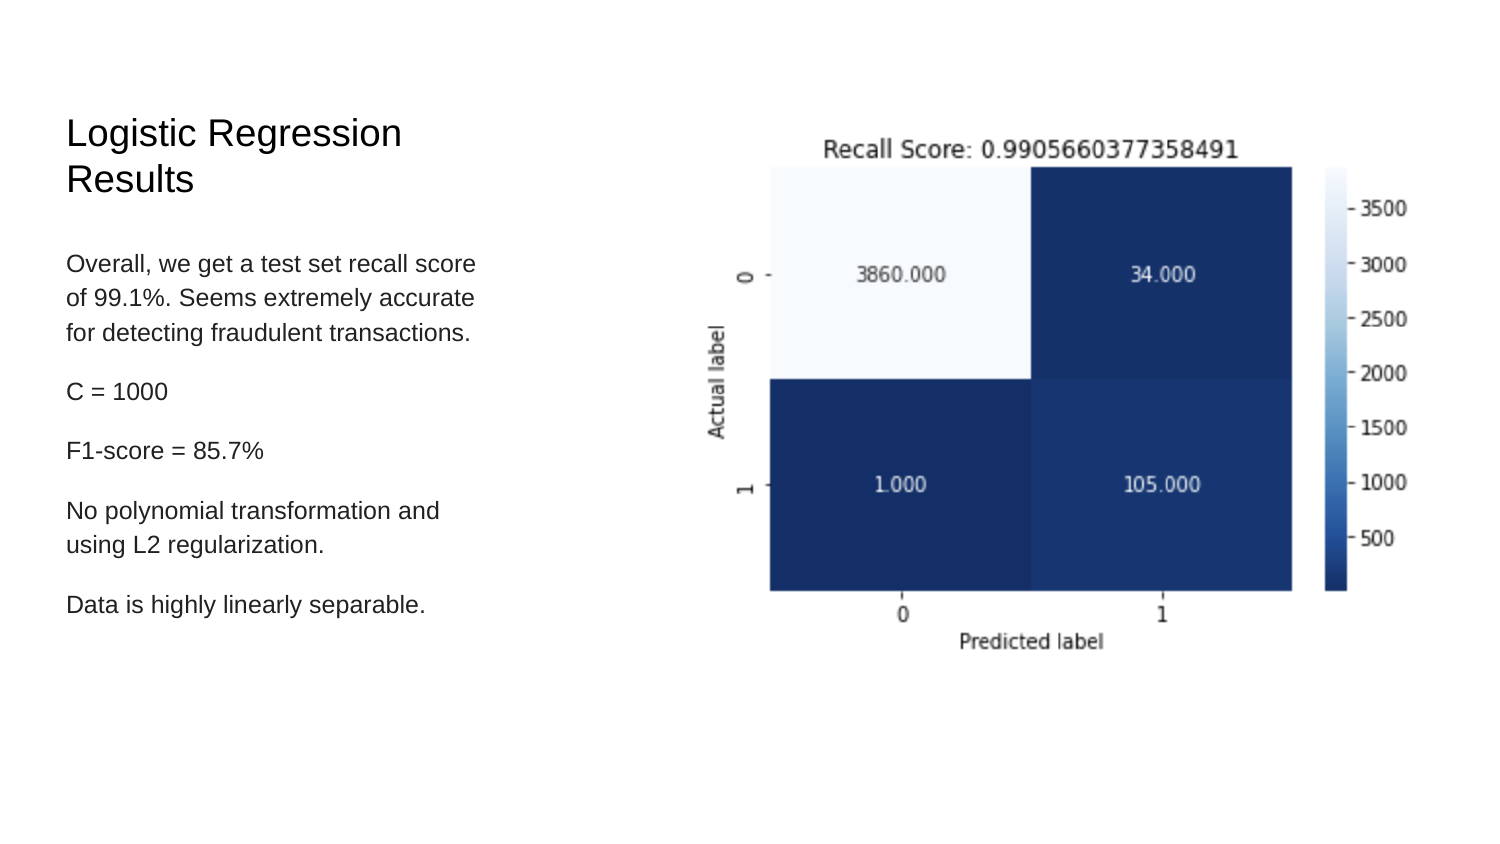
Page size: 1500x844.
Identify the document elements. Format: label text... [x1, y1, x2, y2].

picture [695, 126, 1423, 662]
list Overall, we get a test set recall score of 99.1%. Seems extremely accurate for detecting fraudulent transactions. C = 1000 F1-score = 85.7% No polynomial transformation and using L2 regularization. Data is highly linearly separable. [51, 227, 512, 750]
title Logistic Regression Results [51, 91, 512, 216]
